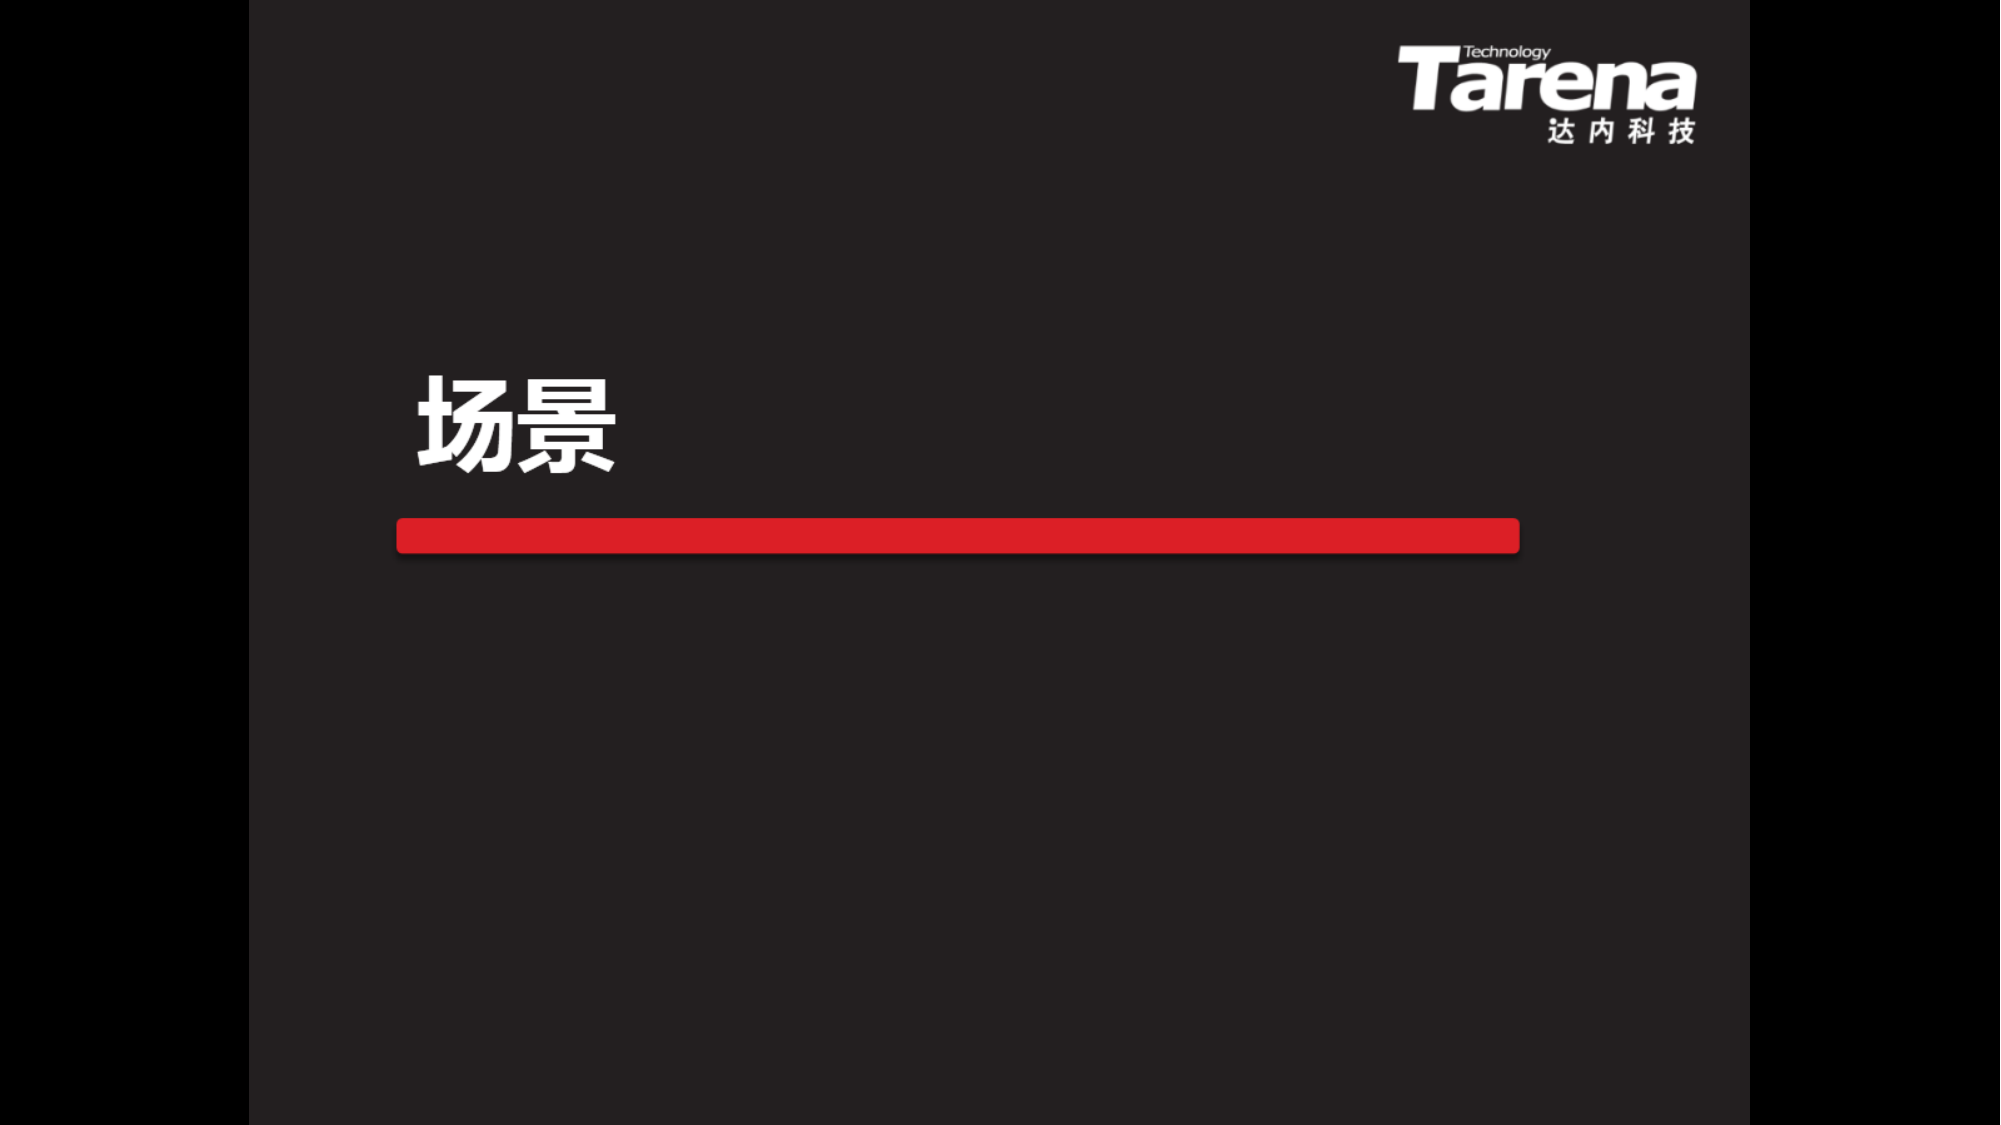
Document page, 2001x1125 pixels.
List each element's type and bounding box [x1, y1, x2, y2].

picture [249, 0, 1750, 1125]
